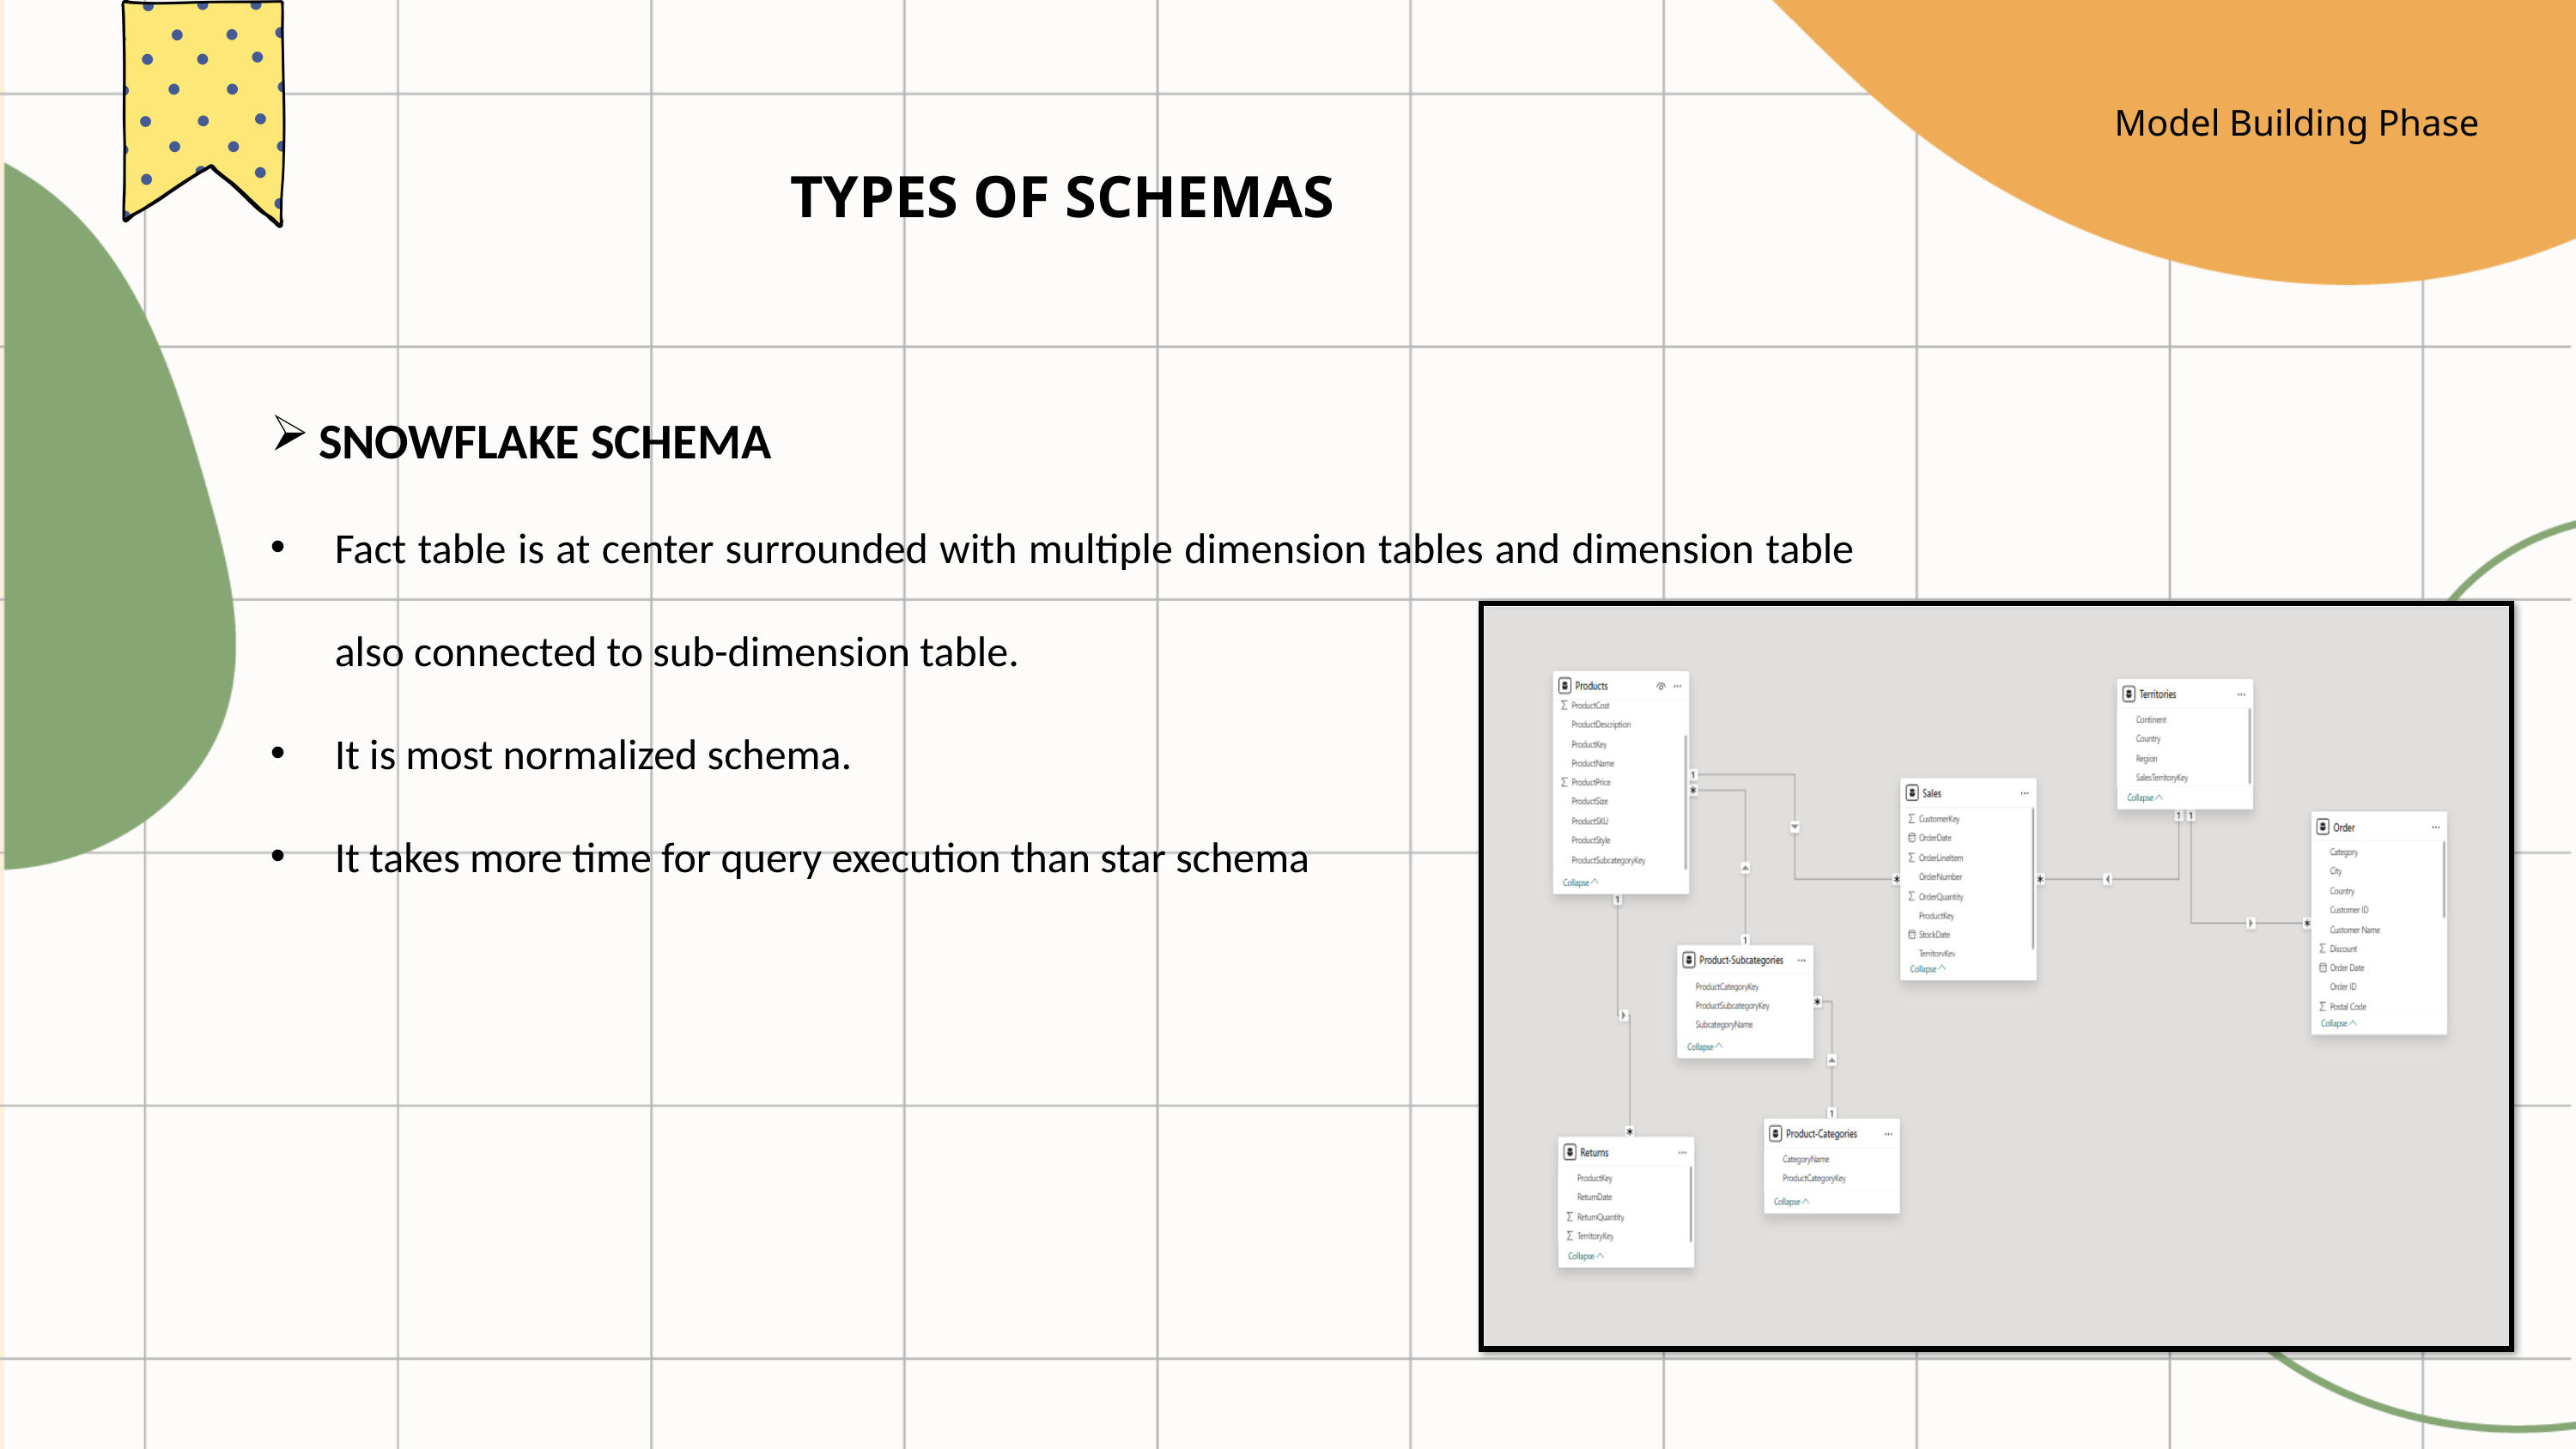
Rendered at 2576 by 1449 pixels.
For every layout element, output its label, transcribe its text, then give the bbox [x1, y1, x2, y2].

text_box [0, 0, 2576, 1449]
text_box TYPES OF SCHEMAS SNOWFLAKE SCHEMA Fact table is at center surrounded with multiple dimension tables and dimension table also connected to sub-dimension table. It is most normalized schema. It takes more time for query execution than star schema [257, 103, 1868, 991]
text_box Model Building Phase [2066, 79, 2528, 144]
text_box [121, 0, 286, 228]
picture [1483, 605, 2510, 1347]
